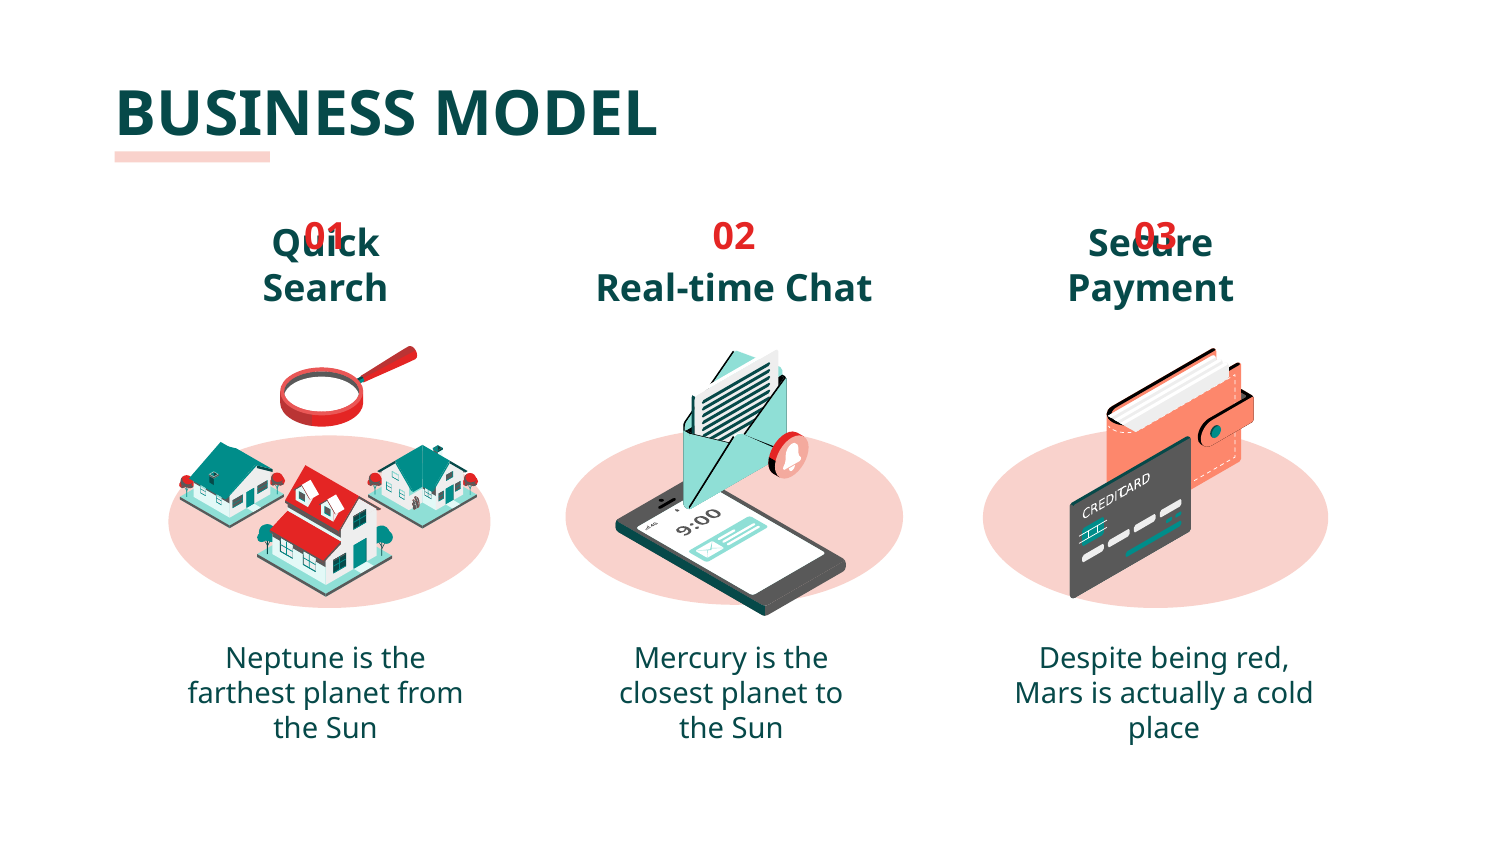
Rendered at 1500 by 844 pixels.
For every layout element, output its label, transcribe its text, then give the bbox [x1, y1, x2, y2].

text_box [152, 345, 507, 609]
title BUSINESS MODEL [99, 58, 1498, 153]
title Quick Search [192, 273, 459, 325]
title 01 [192, 209, 459, 273]
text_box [548, 347, 920, 616]
title 03 [1020, 209, 1292, 273]
subtitle Despite being red, Mars is actually a cold place [993, 623, 1336, 807]
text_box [965, 347, 1346, 609]
title Secure Payment [986, 261, 1316, 325]
text_box [114, 151, 270, 163]
title Real-time Chat [570, 273, 899, 325]
subtitle Mercury is the closest planet to the Sun [581, 624, 882, 807]
subtitle Neptune is the farthest planet from the Sun [168, 623, 484, 807]
title 02 [570, 209, 899, 273]
